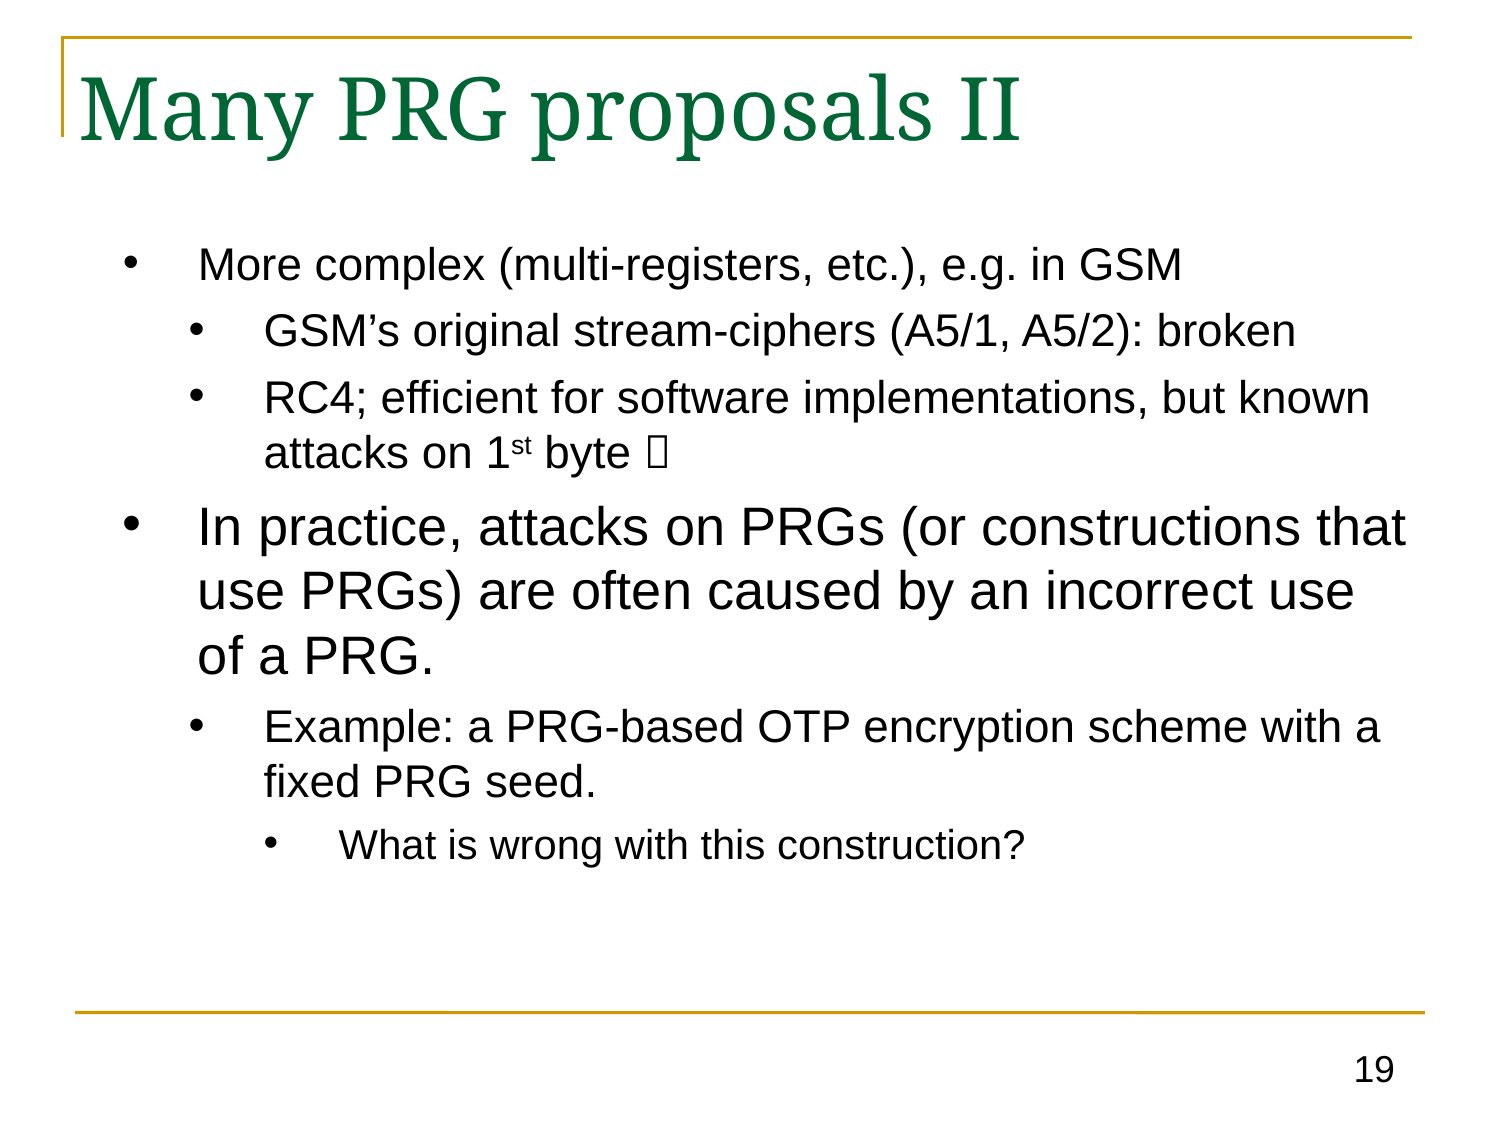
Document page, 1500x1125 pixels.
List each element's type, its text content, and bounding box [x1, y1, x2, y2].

list More complex (multi-registers, etc.), e.g. in GSM GSM’s original stream-ciphers (A5/1, A5/2): broken RC4; efficient for software implementations, but known attacks on 1st byte  In practice, attacks on PRGs (or constructions that use PRGs) are often caused by an incorrect use of a PRG. Example: a PRG-based OTP encryption scheme with a fixed PRG seed. What is wrong with this construction? [42, 158, 1424, 1024]
title Many PRG proposals II [63, 45, 1424, 158]
slide_number 19 [1338, 1023, 1424, 1098]
